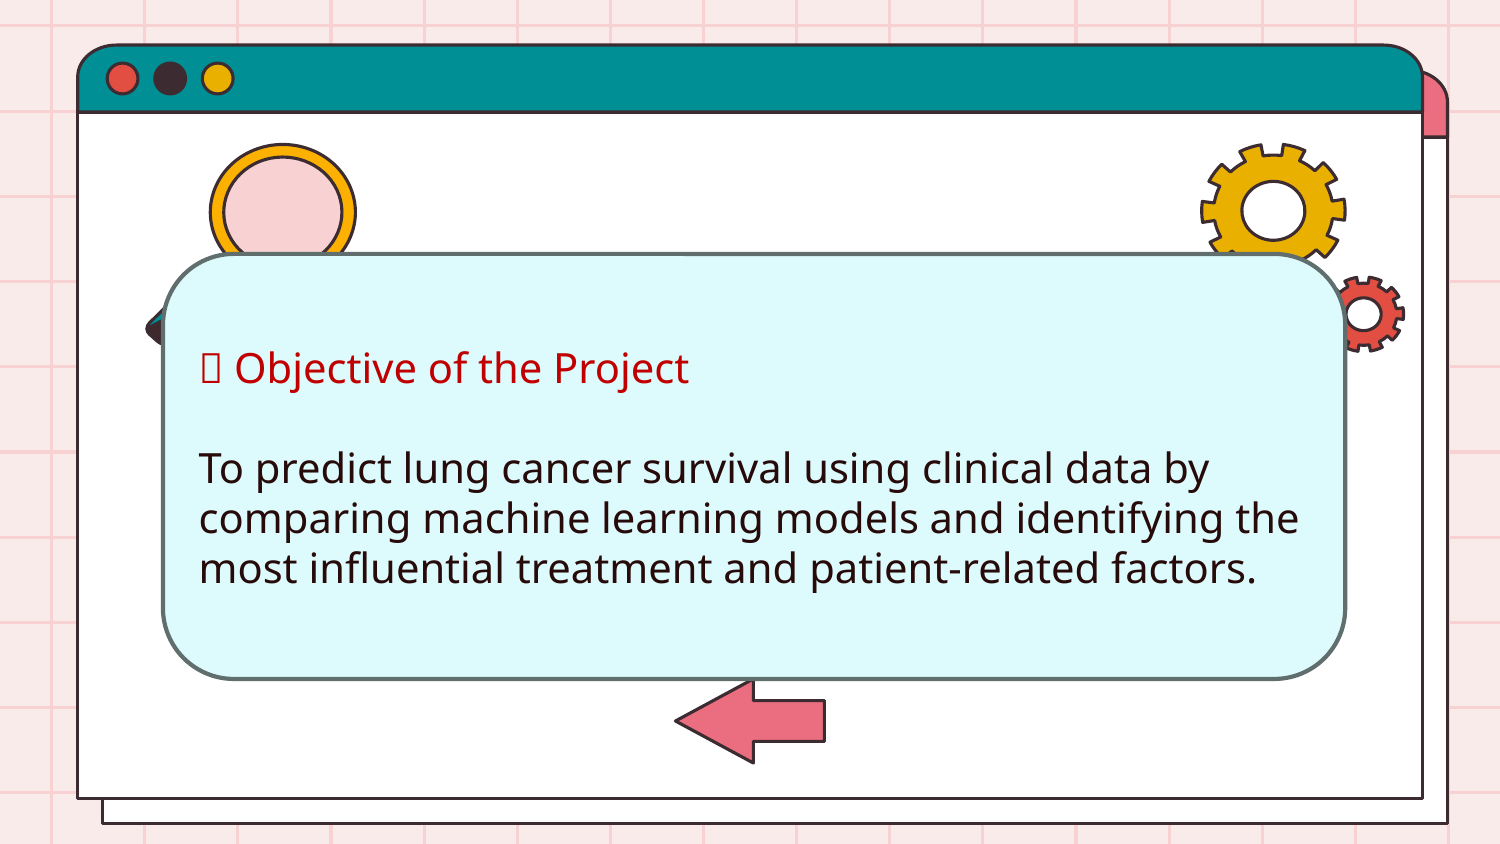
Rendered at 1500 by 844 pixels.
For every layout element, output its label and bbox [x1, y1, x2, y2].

text_box [146, 144, 1404, 764]
